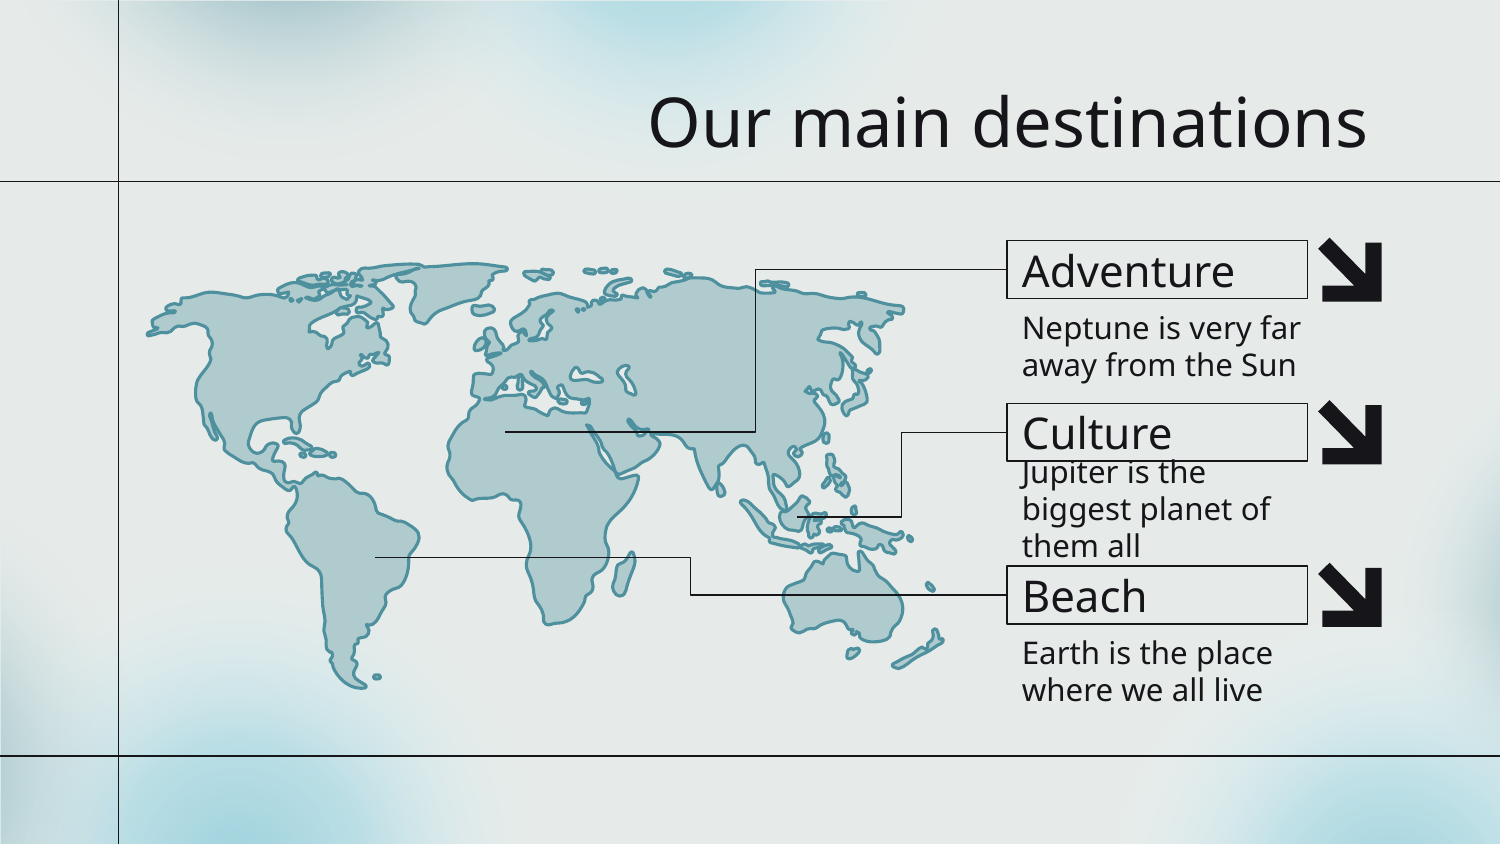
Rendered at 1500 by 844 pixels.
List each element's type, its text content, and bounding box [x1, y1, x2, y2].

text_box [1318, 562, 1382, 627]
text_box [374, 557, 1008, 596]
text_box Adventure [1006, 240, 1308, 299]
title Our main destinations [116, 72, 1384, 167]
text_box [1318, 400, 1382, 465]
text_box Jupiter is the biggest planet of them all [1006, 475, 1333, 541]
text_box [1318, 237, 1382, 302]
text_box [797, 431, 1008, 517]
text_box Neptune is very far away from the Sun [1012, 313, 1333, 378]
text_box Earth is the place where we all live [1006, 638, 1333, 703]
text_box Culture [1012, 403, 1308, 462]
text_box Beach [1006, 565, 1308, 624]
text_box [146, 263, 944, 689]
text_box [504, 269, 1008, 433]
